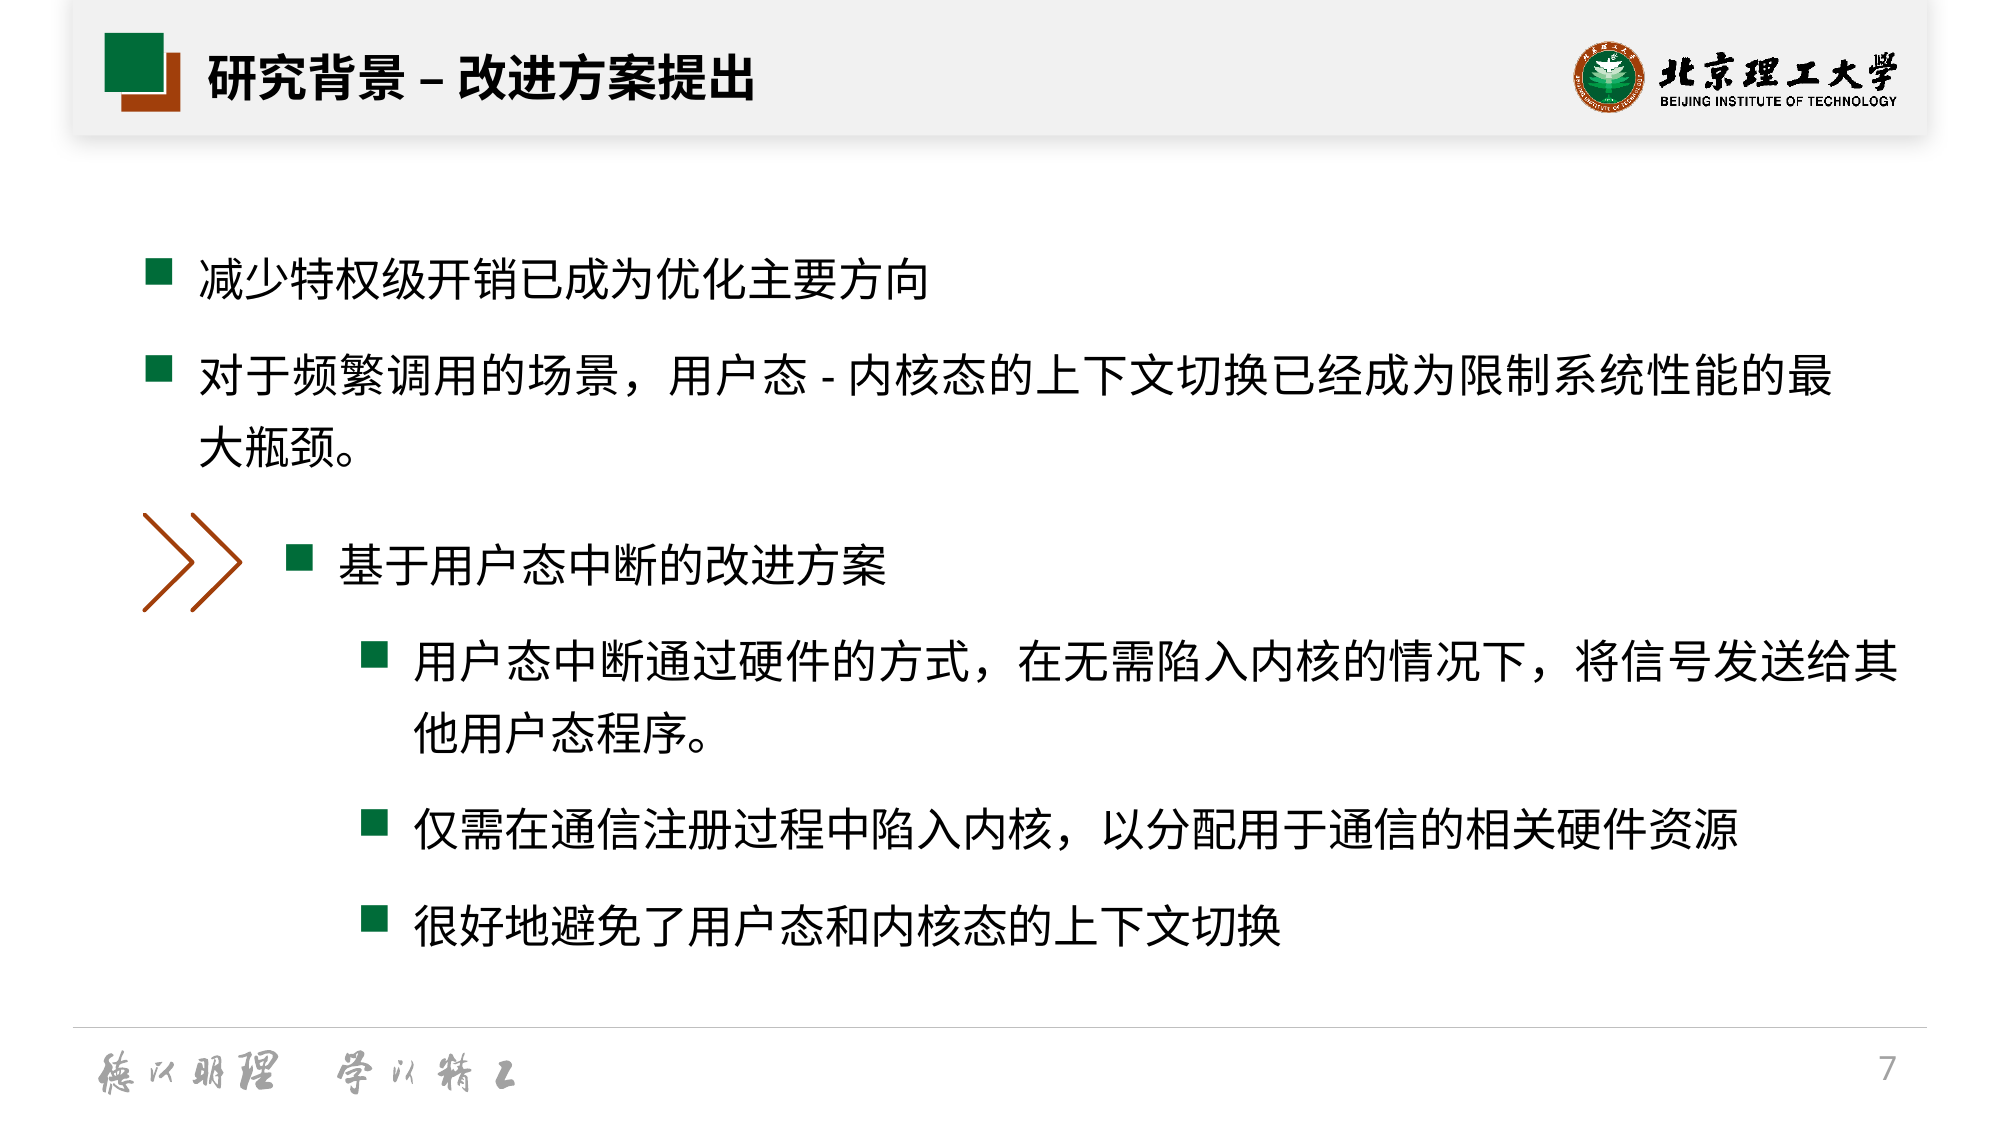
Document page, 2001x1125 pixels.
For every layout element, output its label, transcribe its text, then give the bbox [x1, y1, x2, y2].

picture [1573, 41, 1897, 113]
title 研究背景 – 改进方案提出 [192, 45, 1513, 115]
text_box [142, 513, 192, 613]
text_box 基于用户态中断的改进方案 用户态中断通过硬件的方式，在无需陷入内核的情况下，将信号发送给其他用户态程序。 仅需在通信注册过程中陷入内核，以分配用于通信的相关硬件资源 很好地避免了用户态和内核态的上下文切换 [192, 512, 1915, 960]
text_box 减少特权级开销已成为优化主要方向 对于频繁调用的场景，用户态-内核态的上下文切换已经成为限制系统性能的最大瓶颈。 [127, 226, 1850, 481]
